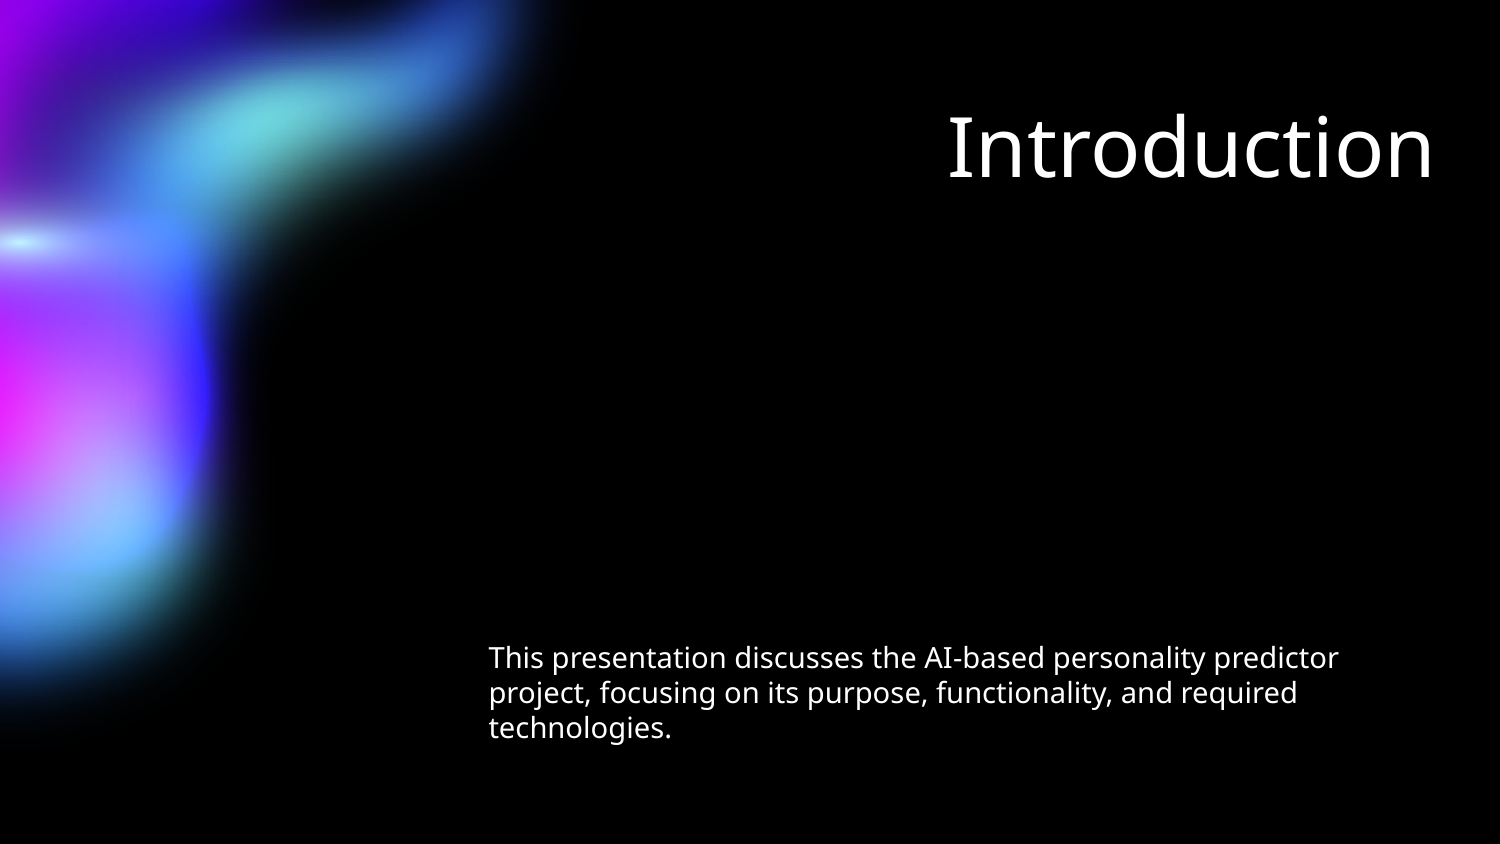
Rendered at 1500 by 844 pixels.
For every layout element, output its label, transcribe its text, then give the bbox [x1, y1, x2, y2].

title Introduction [275, 79, 1452, 302]
picture [0, 0, 1491, 844]
subtitle This presentation discusses the AI-based personality predictor project, focusing on its purpose, functionality, and required technologies. [473, 312, 1439, 760]
